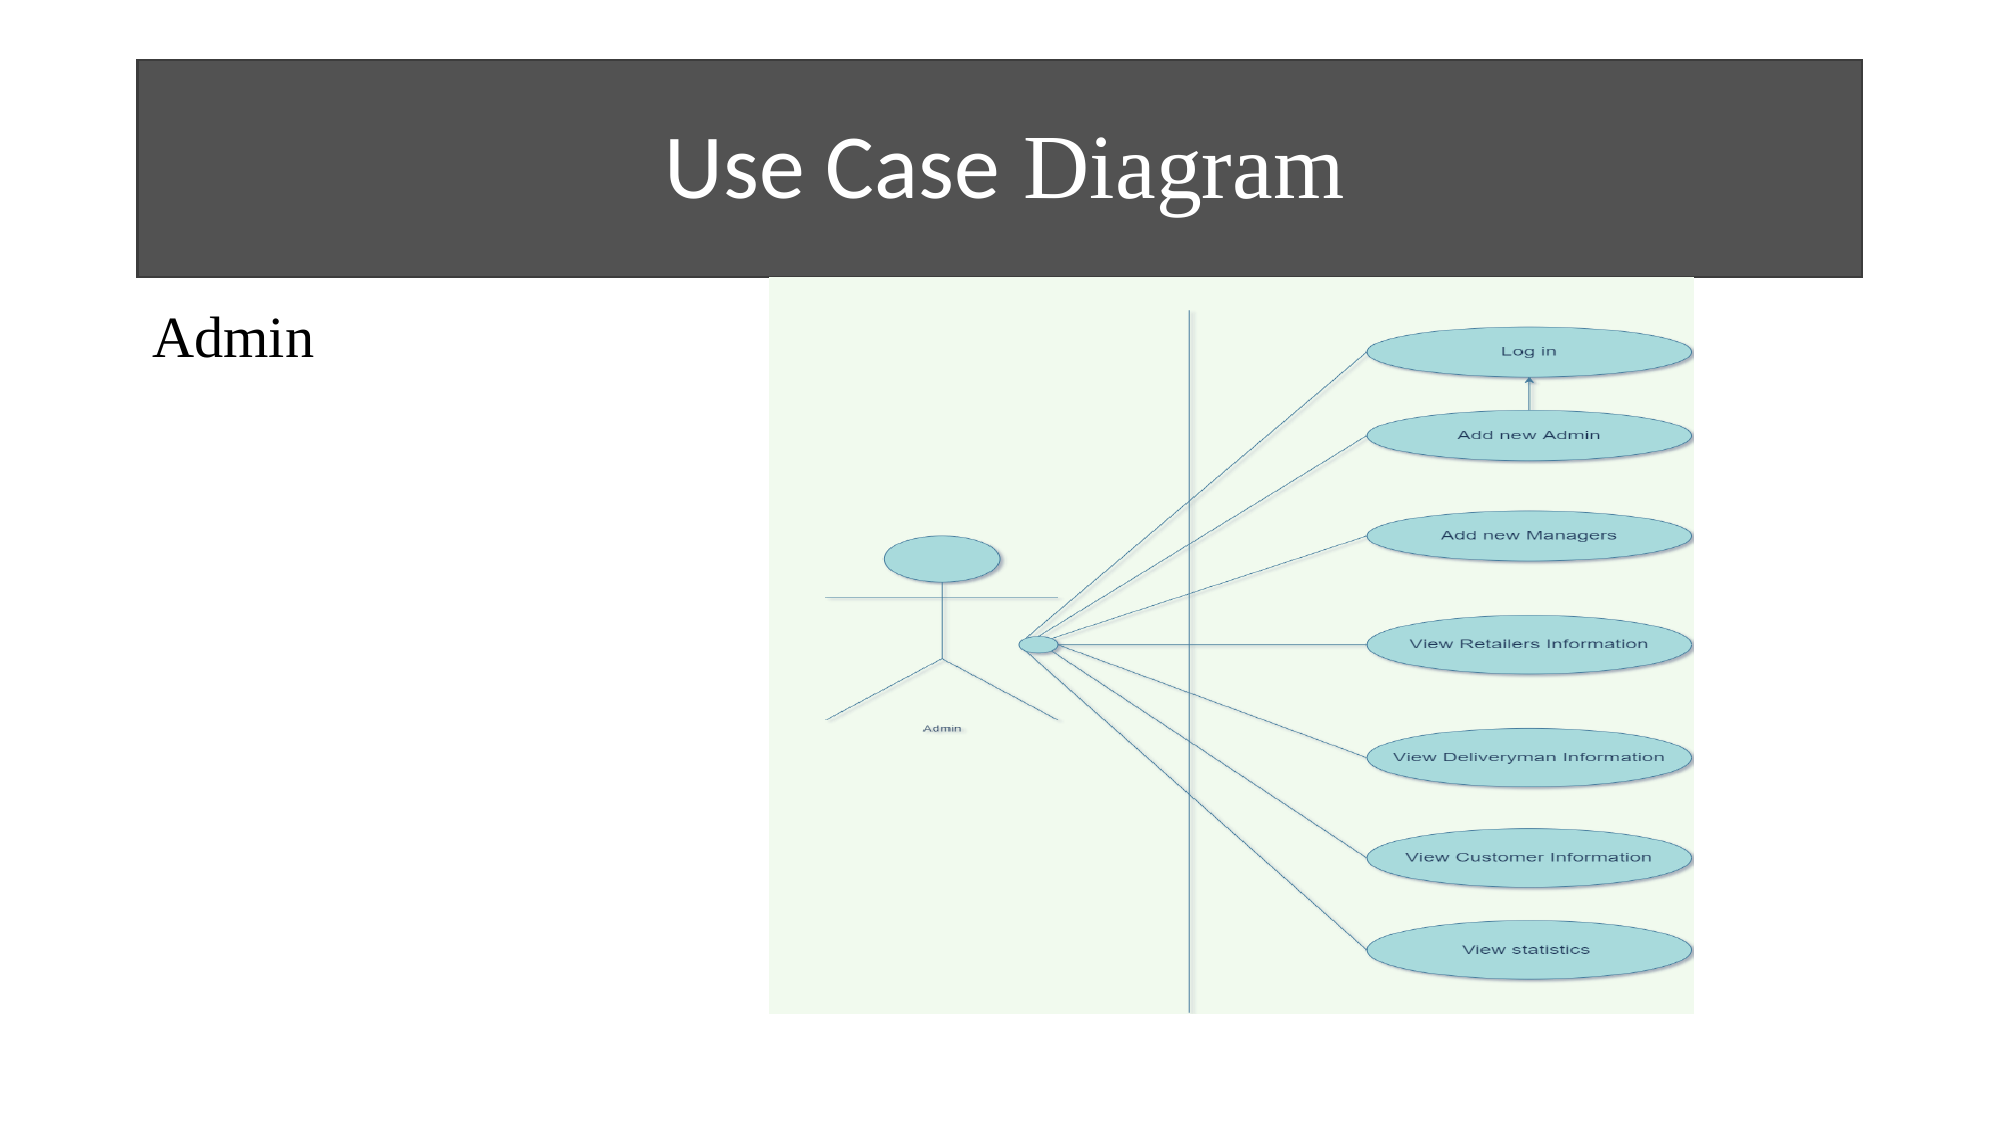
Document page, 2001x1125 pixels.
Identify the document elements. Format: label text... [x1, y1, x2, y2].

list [769, 277, 1694, 1014]
title Use Case Diagram [136, 59, 1863, 278]
list Admin [137, 299, 769, 1014]
